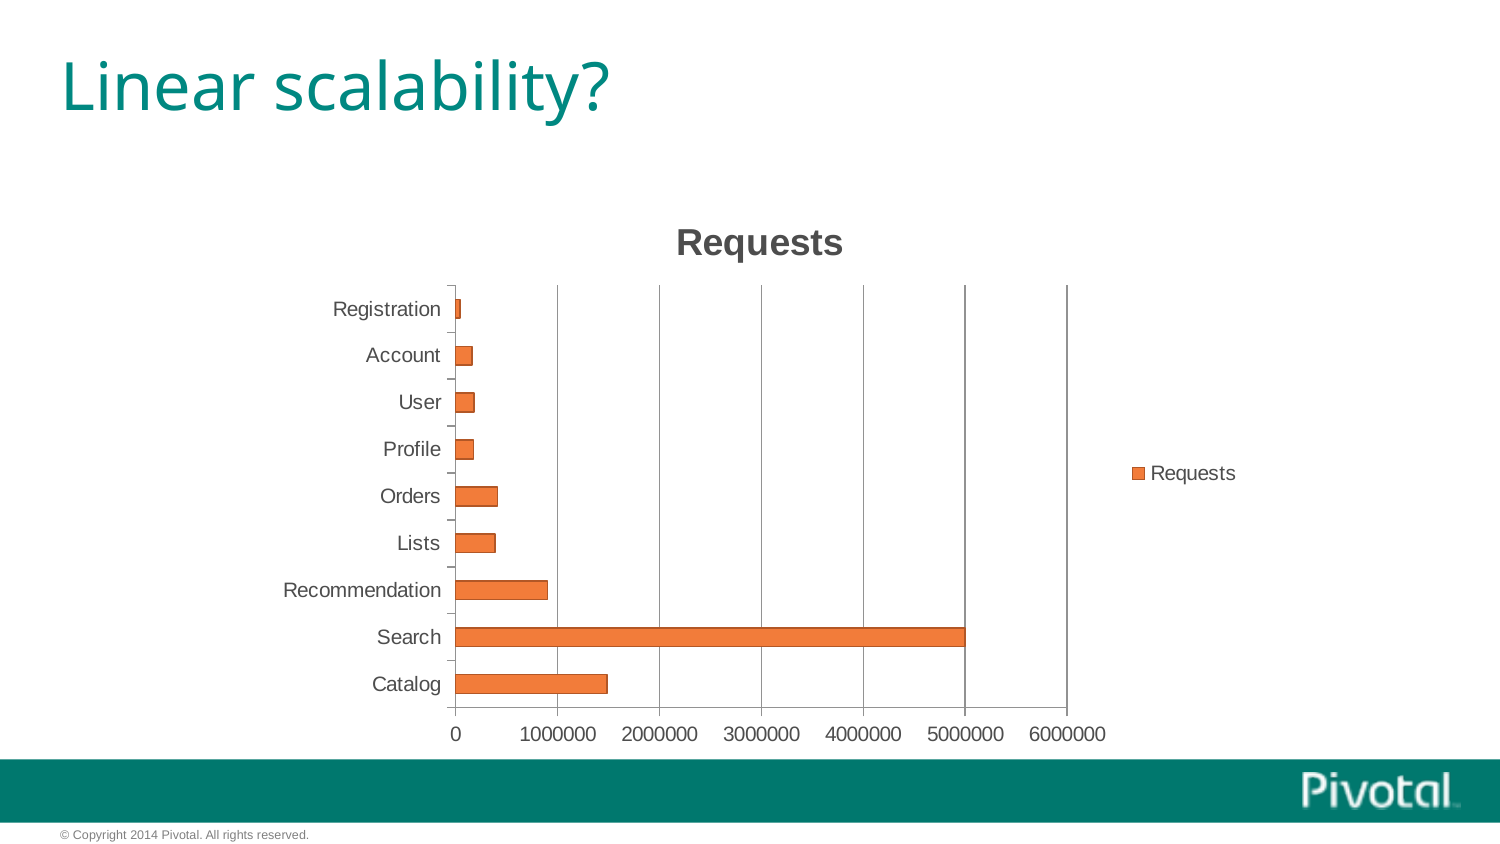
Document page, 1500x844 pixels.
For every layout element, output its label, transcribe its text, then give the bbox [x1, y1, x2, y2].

title Linear scalability? [59, 52, 1441, 157]
picture [1302, 772, 1461, 810]
chart [262, 189, 1257, 758]
